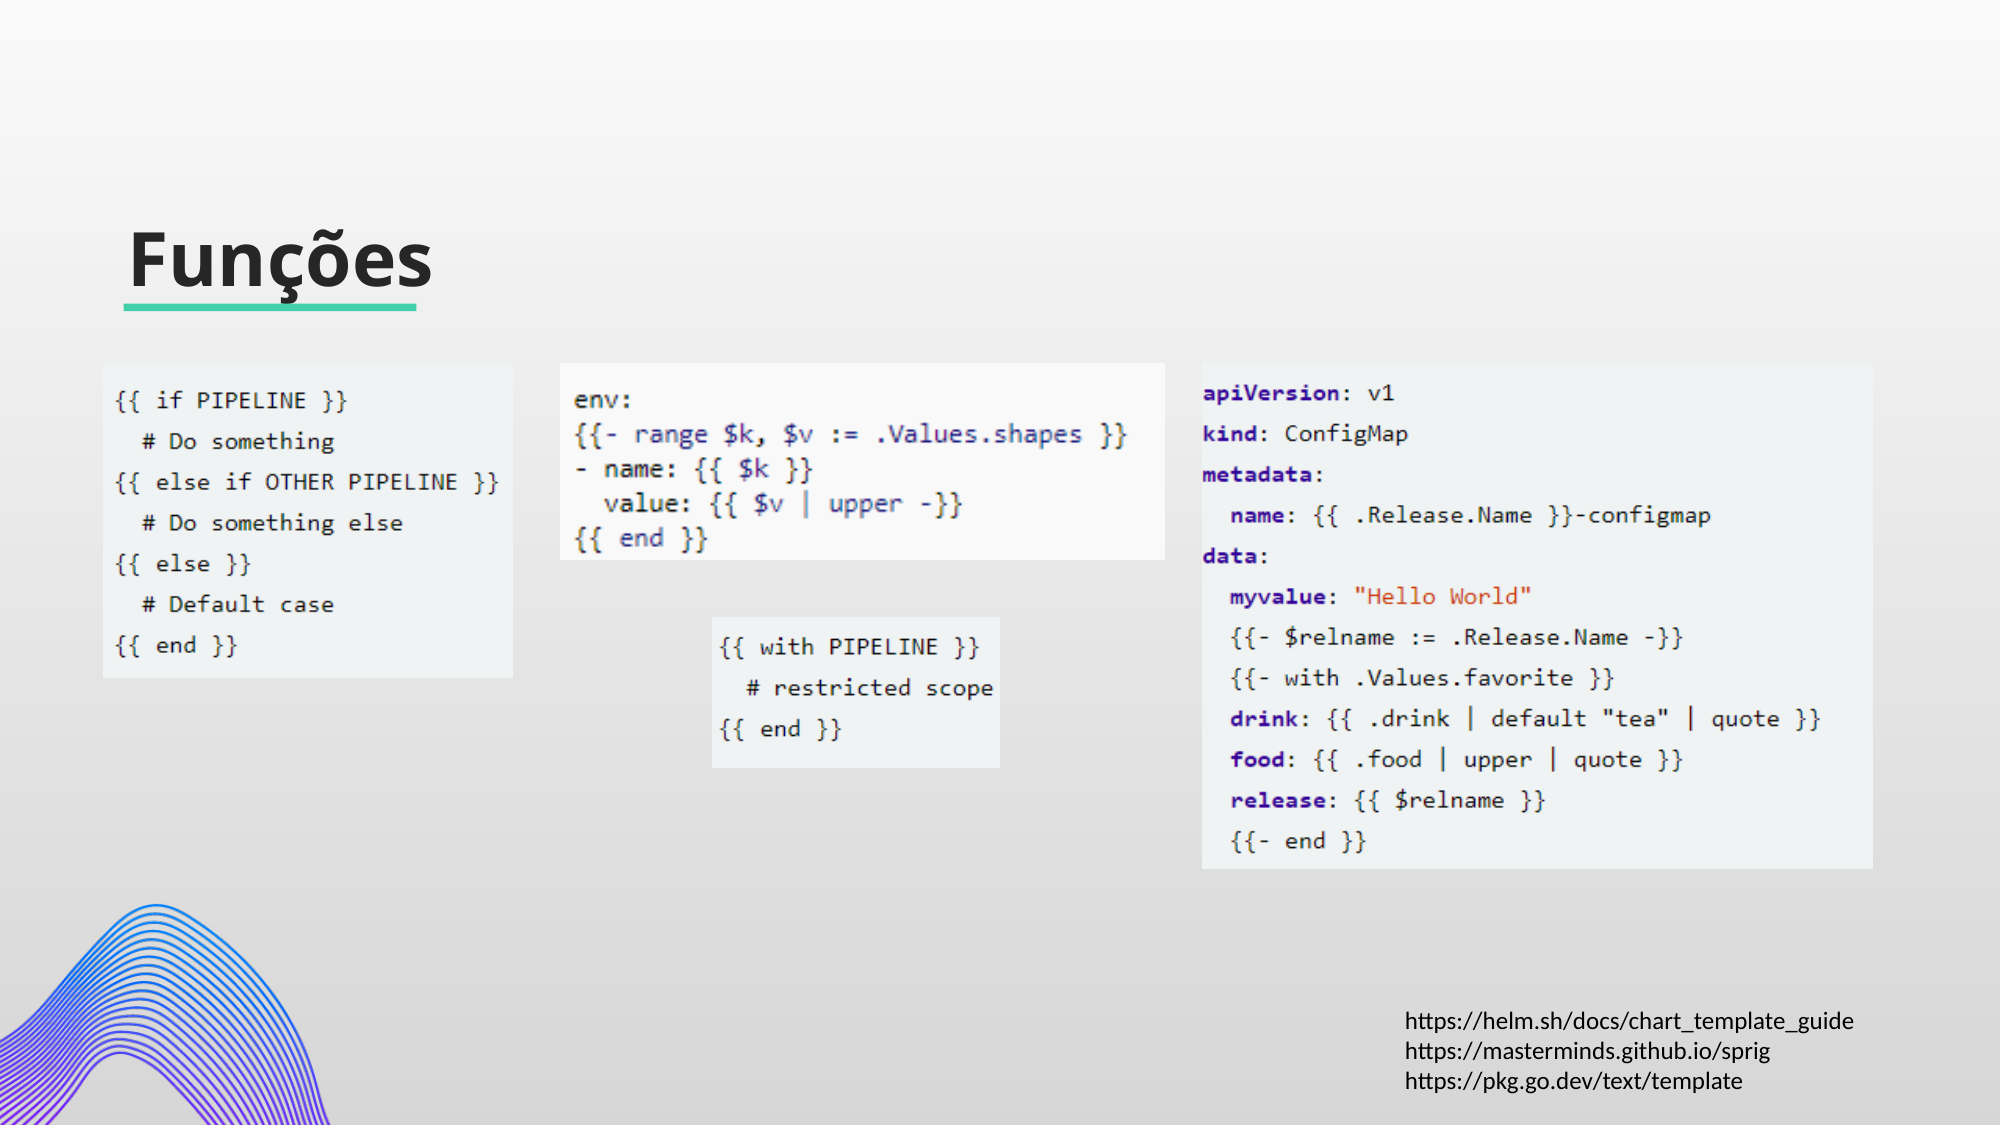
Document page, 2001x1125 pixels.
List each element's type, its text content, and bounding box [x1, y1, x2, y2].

text_box [123, 303, 417, 312]
text_box https://helm.sh/docs/chart_template_guide https://masterminds.github.io/sprig https://pkg.go.dev/text/template [1390, 996, 2000, 1102]
picture [103, 363, 513, 678]
text_box Funções [112, 204, 1348, 310]
picture [712, 617, 1000, 768]
picture [560, 363, 1165, 561]
picture [0, 829, 543, 1125]
picture [1202, 363, 1873, 869]
